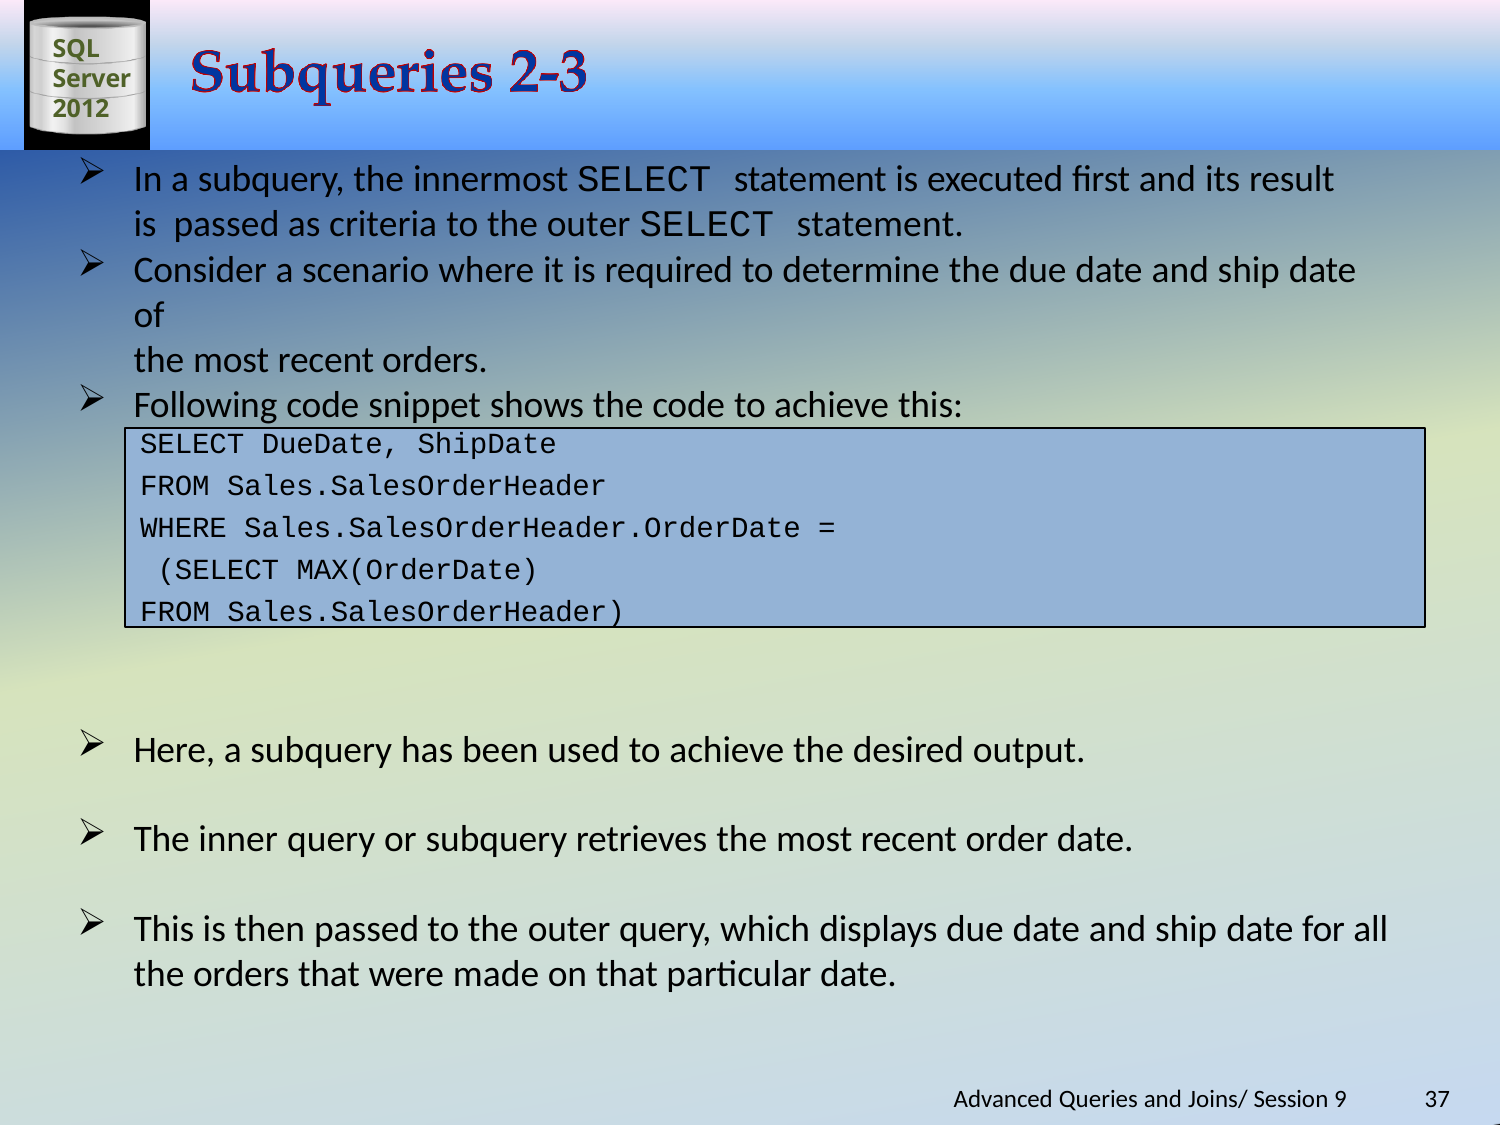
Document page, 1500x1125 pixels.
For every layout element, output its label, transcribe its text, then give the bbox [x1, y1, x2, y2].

footer Advanced Queries and Joins/ Session 9 [951, 1086, 1350, 1125]
picture [0, 151, 1500, 1125]
slide_number 37 [1418, 1086, 1457, 1125]
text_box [0, 0, 1500, 151]
text_box In a subquery, the innermost SELECT statement is executed first and its result is passed as criteria to the outer SELECT statement. Consider a scenario where it is required to determine the due date and ship date of the most recent orders. Following code snippet shows the code to achieve this: [75, 159, 1405, 426]
text_box SELECT DueDate, ShipDate FROM Sales.SalesOrderHeader WHERE Sales.SalesOrderHeader.OrderDate = (SELECT MAX(OrderDate) FROM Sales.SalesOrderHeader) [125, 427, 1425, 627]
text_box Here, a subquery has been used to achieve the desired output. The inner query or subquery retrieves the most recent order date. This is then passed to the outer query, which displays due date and ship date for all the orders that were made on that particular date. [75, 723, 1399, 994]
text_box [192, 48, 586, 106]
